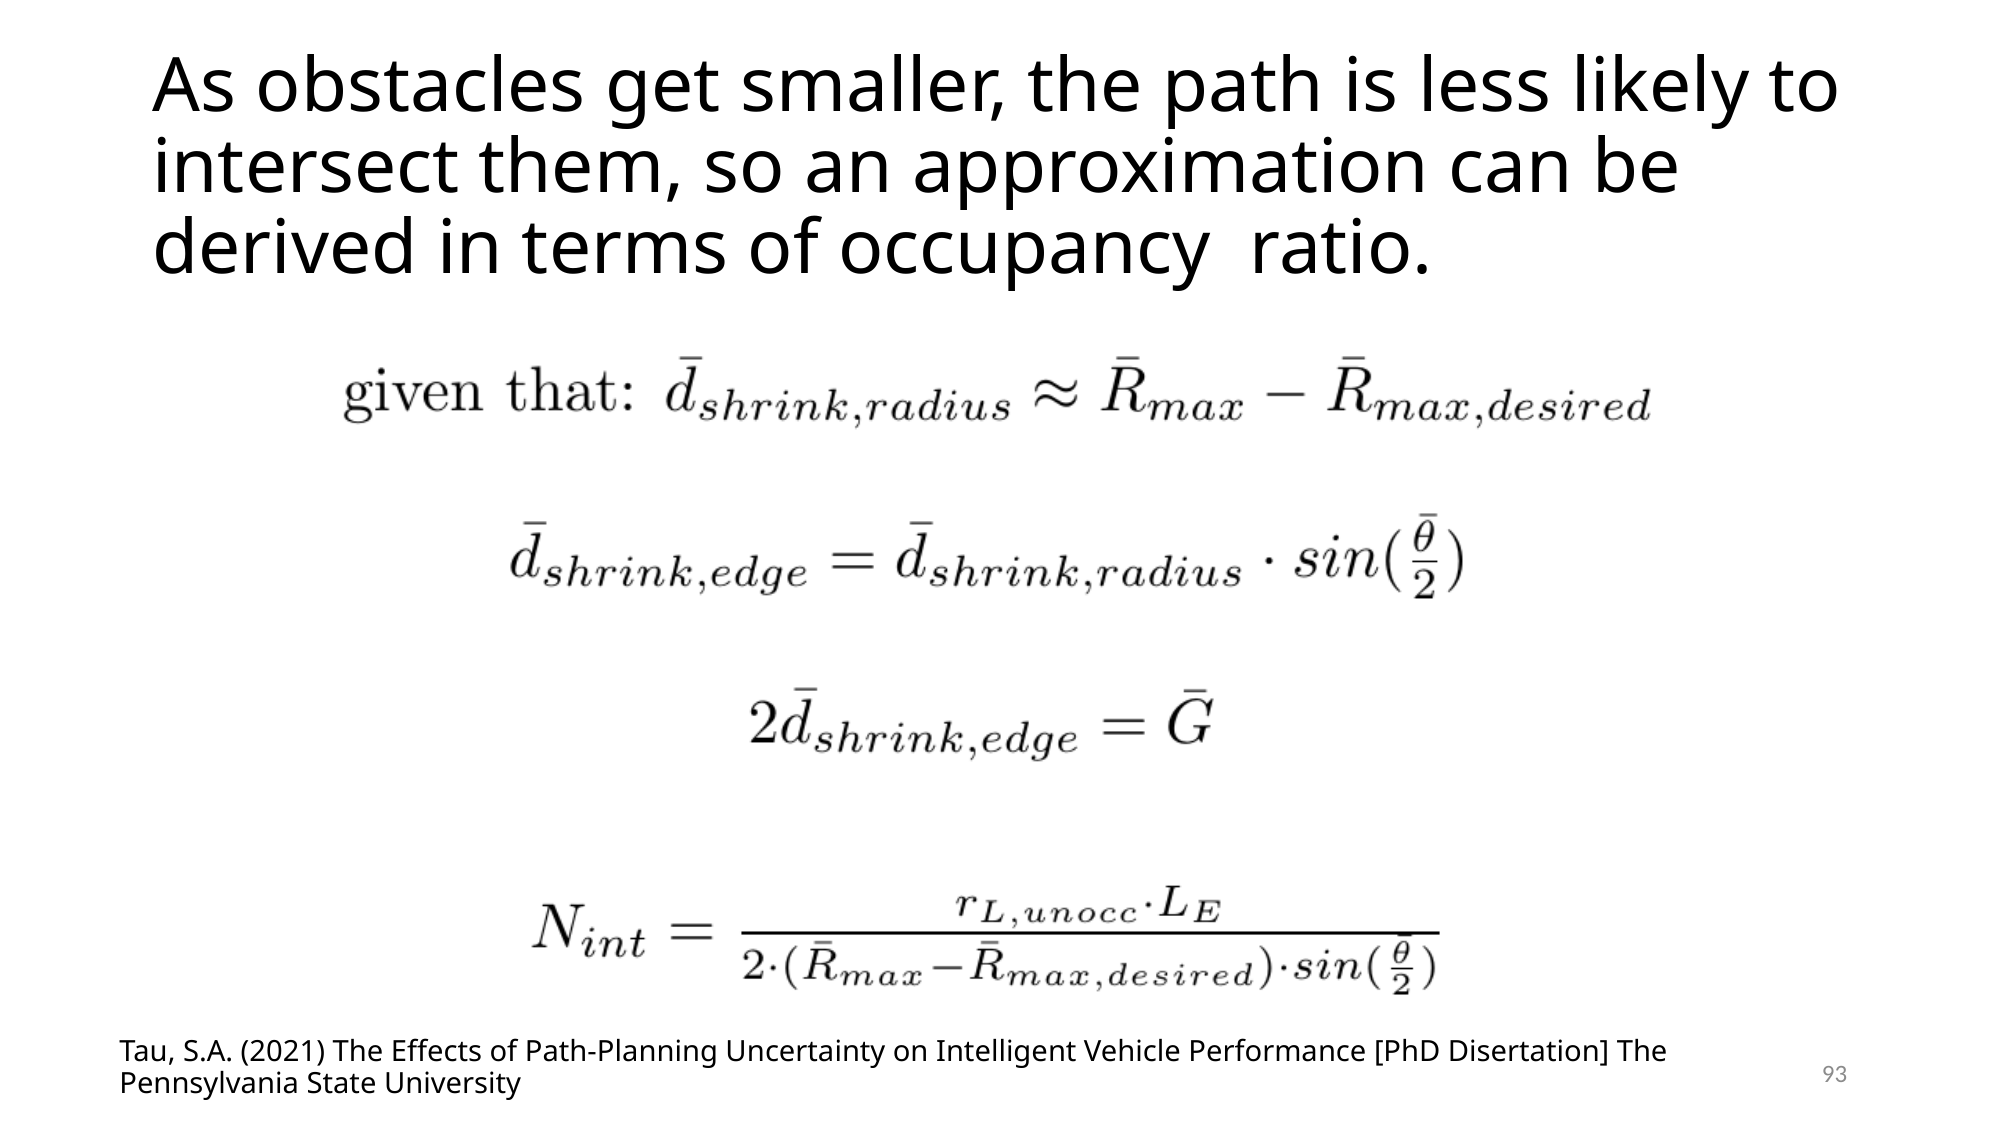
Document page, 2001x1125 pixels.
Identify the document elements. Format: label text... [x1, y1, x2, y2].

picture [510, 875, 1490, 1009]
picture [714, 669, 1286, 796]
picture [324, 355, 1676, 447]
text_box Tau, S.A. (2021) The Effects of Path-Planning Uncertainty on Intelligent Vehicle Performance [PhD Disertation] The Pennsylvania State University [104, 959, 1830, 1125]
slide_number 93 [1830, 1042, 1863, 1103]
picture [506, 509, 1494, 616]
title As obstacles get smaller, the path is less likely to intersect them, so an approximation can be derived in terms of occupancy ratio. [137, 59, 1863, 278]
